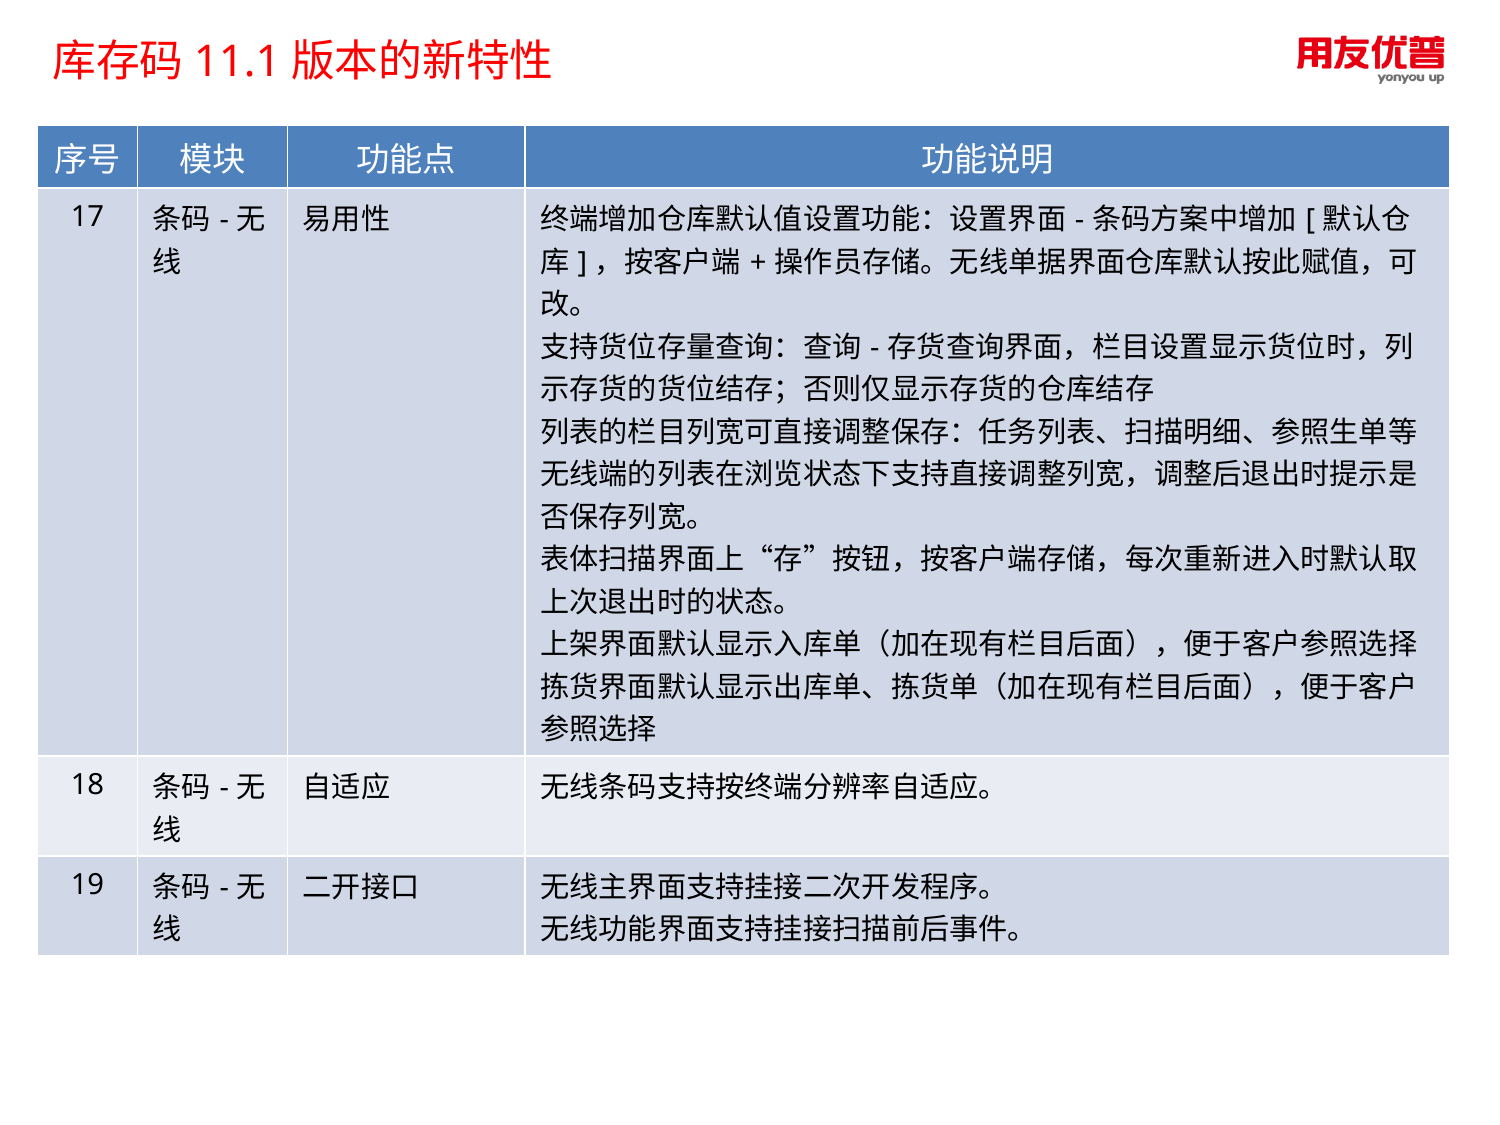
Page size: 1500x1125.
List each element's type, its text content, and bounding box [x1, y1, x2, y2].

table_cell 无线条码支持按终端分辨率自适应。 [526, 757, 1449, 855]
table_header 功能说明 [526, 126, 1449, 187]
picture [1279, 24, 1463, 95]
table_cell 易用性 [288, 189, 524, 755]
table_cell 二开接口 [288, 857, 524, 955]
table_header 序号 [38, 126, 137, 187]
table_cell 17 [38, 189, 137, 755]
table_header 功能点 [288, 126, 524, 187]
table_cell 无线主界面支持挂接二次开发程序。 无线功能界面支持挂接扫描前后事件。 [526, 857, 1449, 955]
table_header 模块 [138, 126, 287, 187]
table_cell 19 [38, 857, 137, 955]
table_cell 自适应 [288, 757, 524, 855]
table_cell 条码-无线 [138, 857, 287, 955]
text_box 库存码11.1版本的新特性 [37, 24, 938, 95]
table_cell 条码-无线 [138, 757, 287, 855]
table_cell 18 [38, 757, 137, 855]
table_cell 终端增加仓库默认值设置功能：设置界面-条码方案中增加[默认仓库]，按客户端+操作员存储。无线单据界面仓库默认按此赋值，可改。 支持货位存量查询：查询-存货查询界面，栏目设置显示货位时，列示存货的货位结存；否则仅显示存货的仓库结存 列表的栏目列宽可直接调整保存：任务列表、扫描明细、参照生单等无线端的列表在浏览状态下支持直接调整列宽，调整后退出时提示是否保存列宽。 表体扫描界面上“存”按钮，按客户端存储，每次重新进入时默认取上次退出时的状态。 上架界面默认显示入库单（加在现有栏目后面），便于客户参照选择 拣货界面默认显示出库单、拣货单（加在现有栏目后面），便于客户参照选择 [526, 189, 1449, 755]
table_cell 条码-无线 [138, 189, 287, 755]
